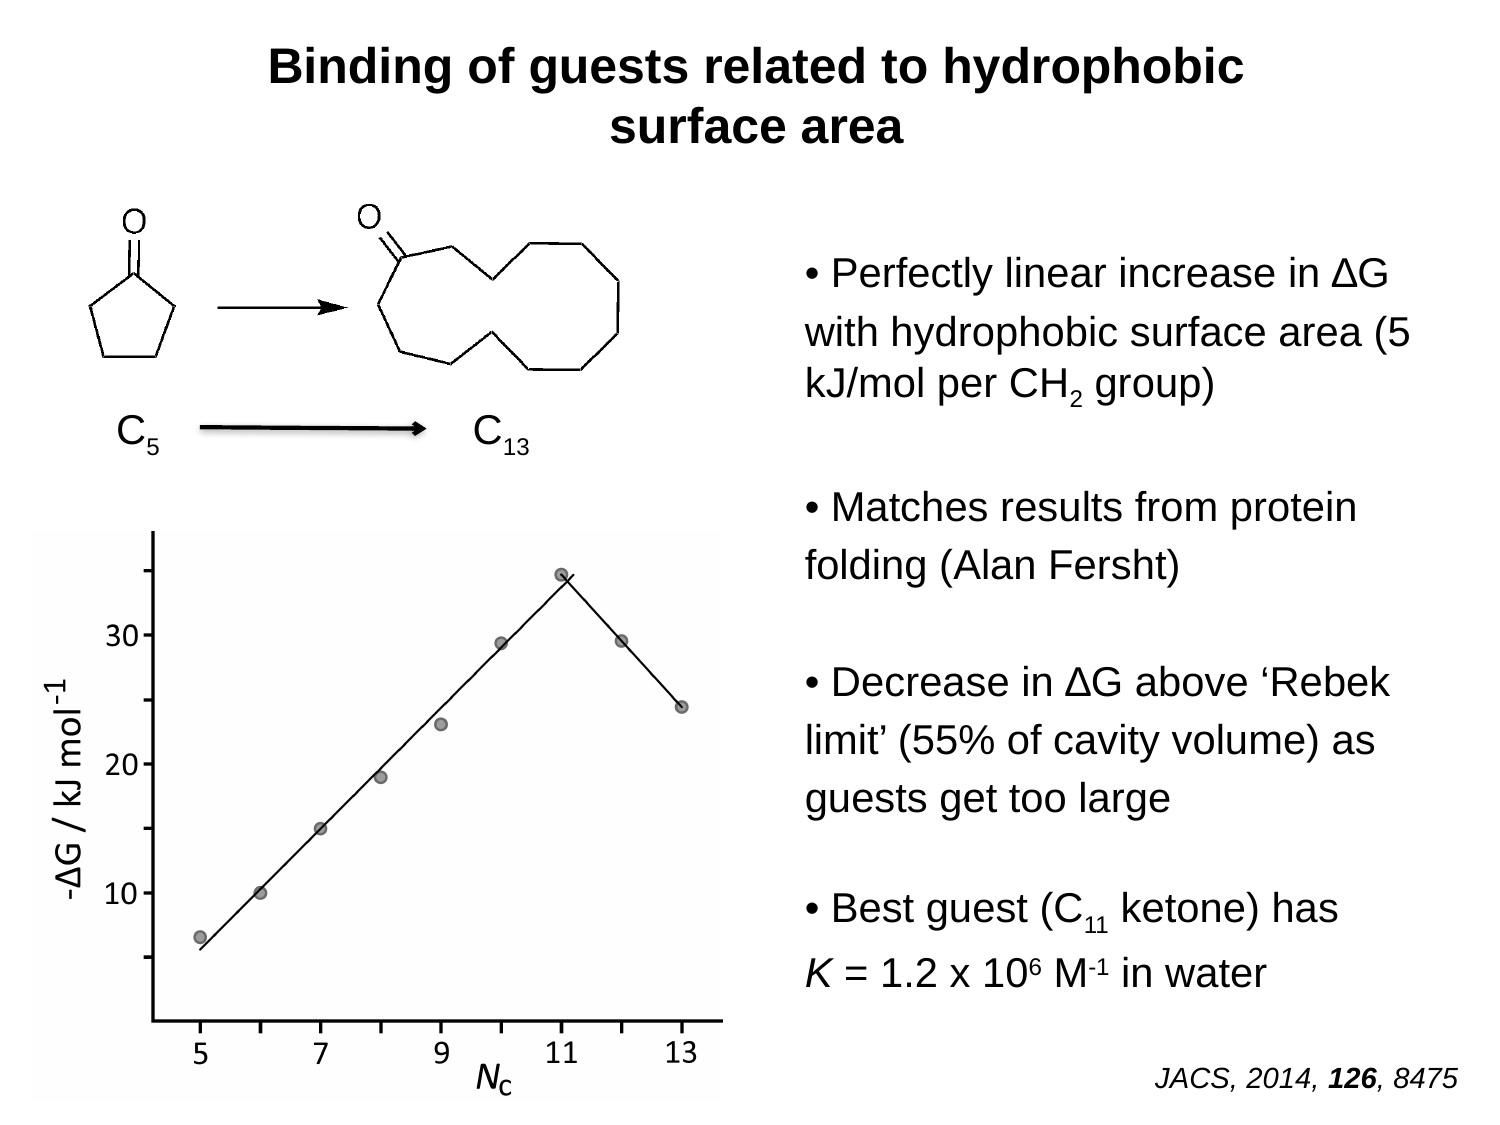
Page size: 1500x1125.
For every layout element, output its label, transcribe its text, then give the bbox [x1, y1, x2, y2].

text_box Binding of guests related to hydrophobic surface area [203, 26, 1310, 162]
text_box C5 [101, 395, 175, 468]
picture [30, 531, 723, 1102]
text_box • Perfectly linear increase in ∆G with hydrophobic surface area (5 kJ/mol per CH2 group) • Matches results from protein folding (Alan Fersht) • Decrease in ∆G above ‘Rebek limit’ (55% of cavity volume) as guests get too large • Best guest (C11 ketone) has K = 1.2 x 106 M-1 in water [790, 230, 1440, 1004]
text_box JACS, 2014, 126, 8475 [1140, 1051, 1490, 1102]
text_box C13 [457, 395, 545, 468]
picture [81, 193, 627, 379]
